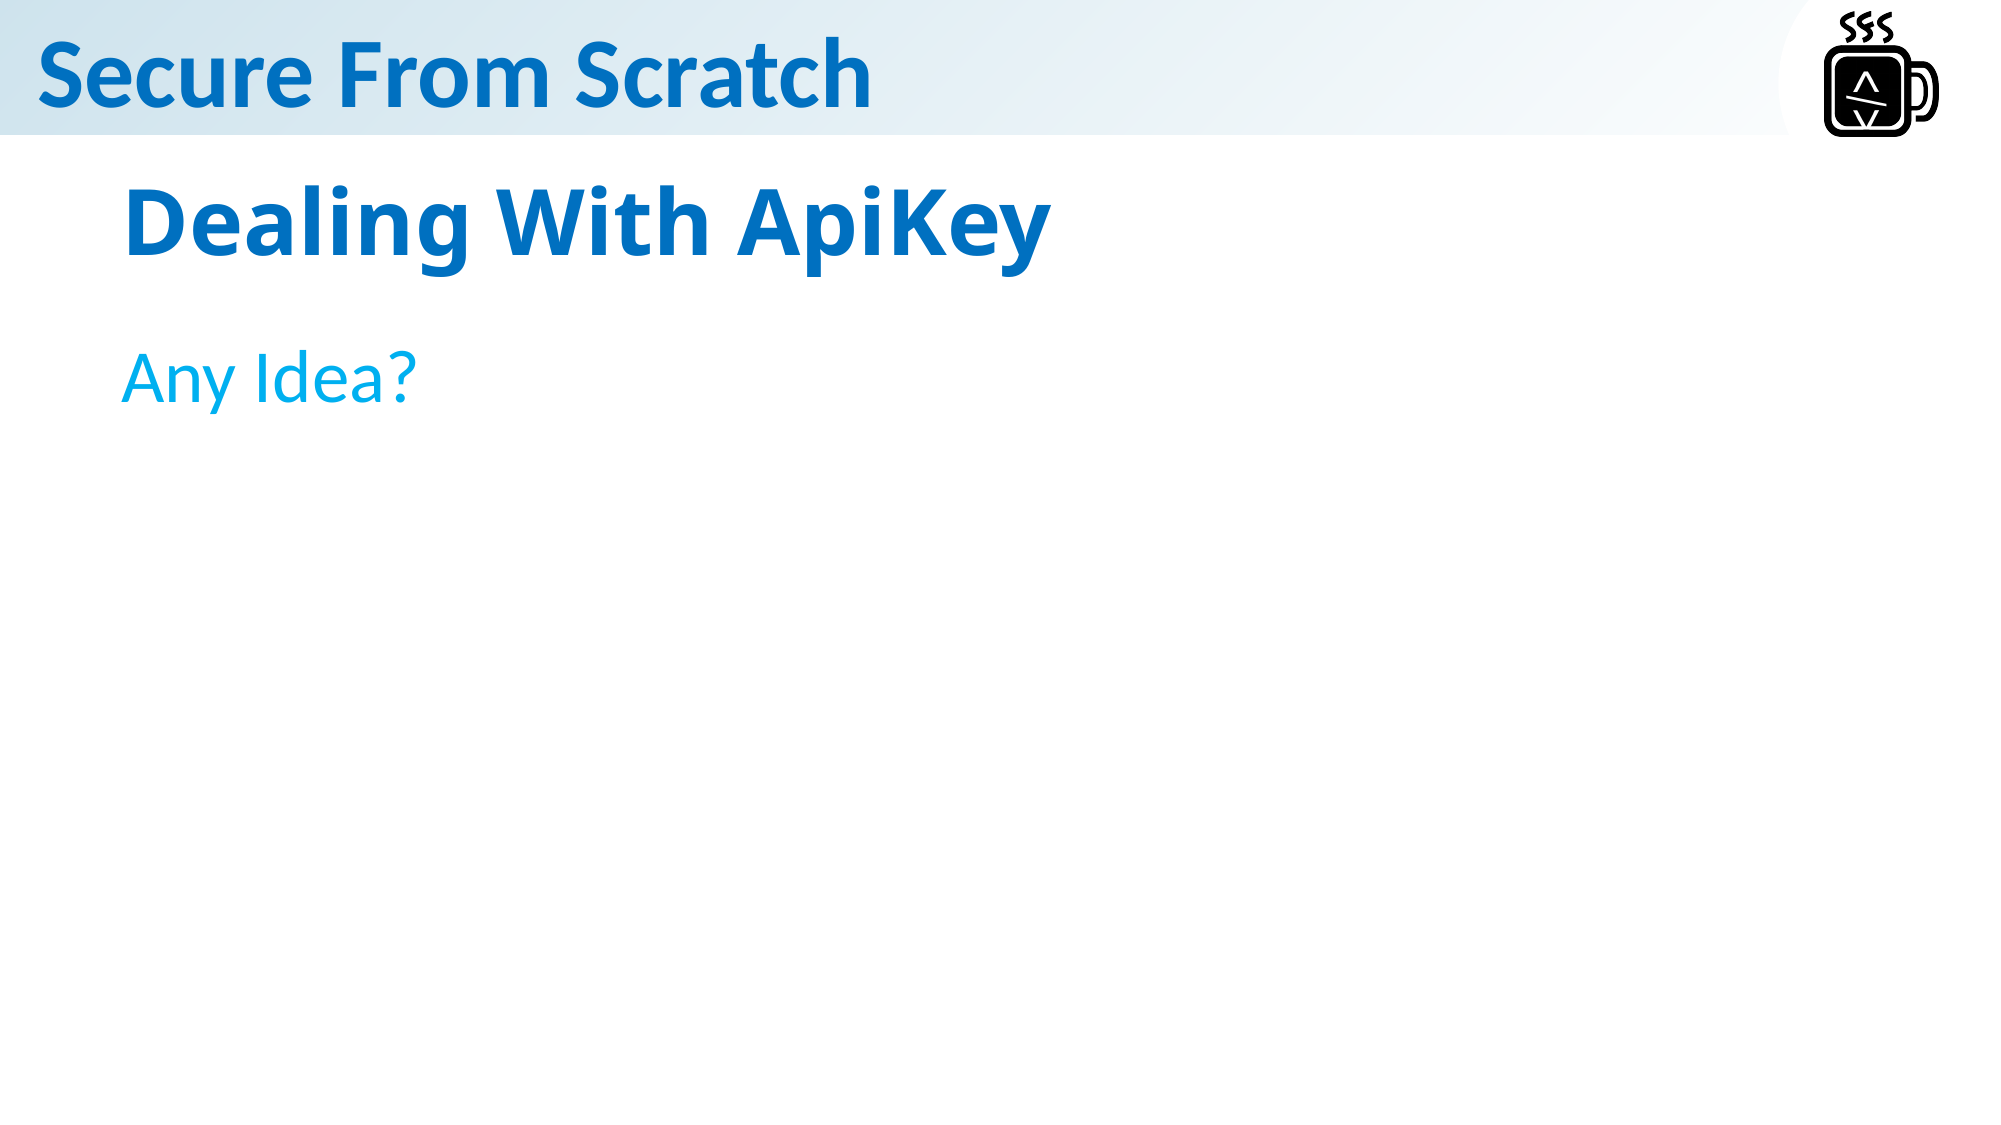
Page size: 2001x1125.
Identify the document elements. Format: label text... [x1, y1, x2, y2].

picture [1824, 11, 1939, 137]
list Any Idea? [106, 330, 1973, 1085]
title Dealing With ApiKey [106, 156, 2000, 296]
